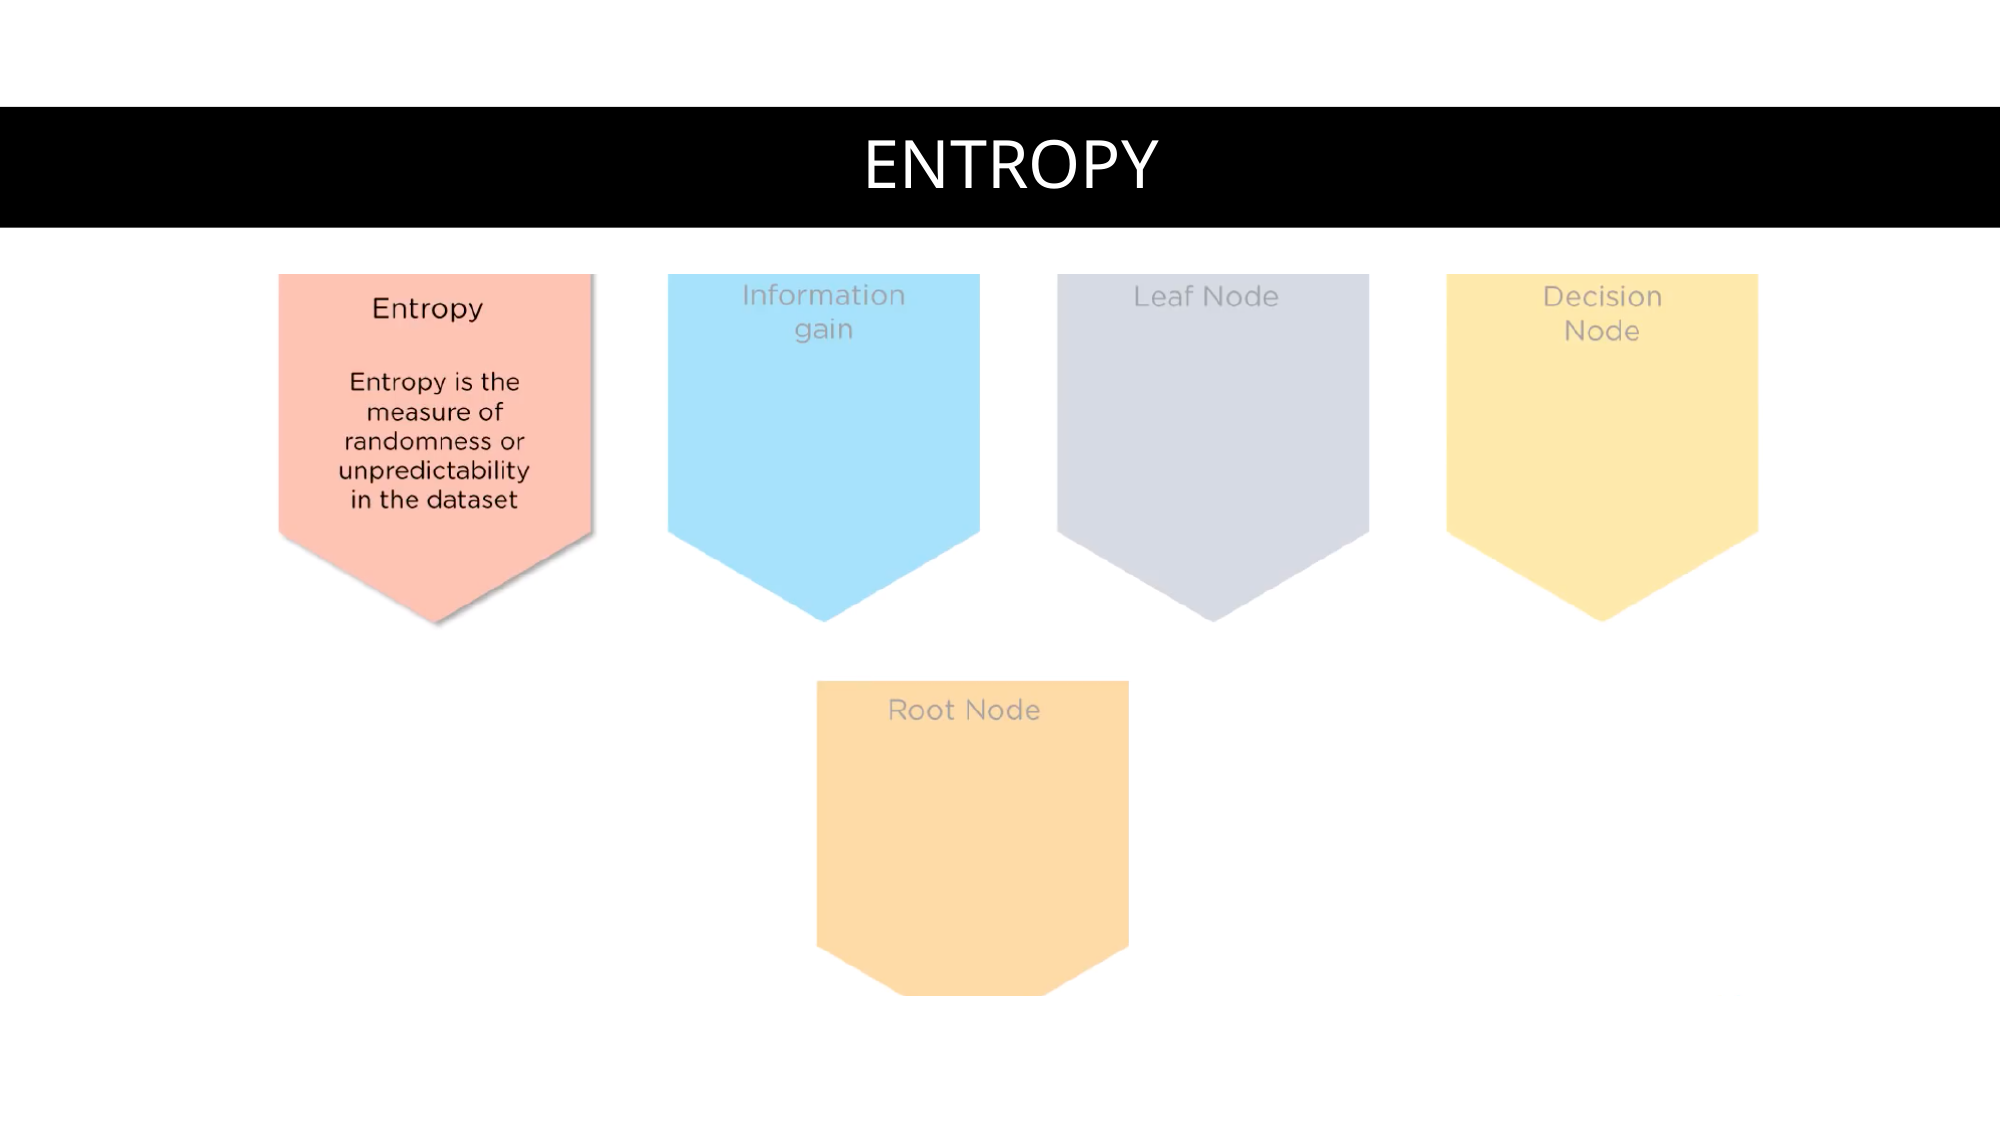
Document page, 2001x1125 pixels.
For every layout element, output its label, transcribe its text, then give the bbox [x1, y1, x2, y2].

text_box [0, 106, 2000, 229]
title ENTROPY [91, 105, 1931, 228]
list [224, 274, 1775, 996]
